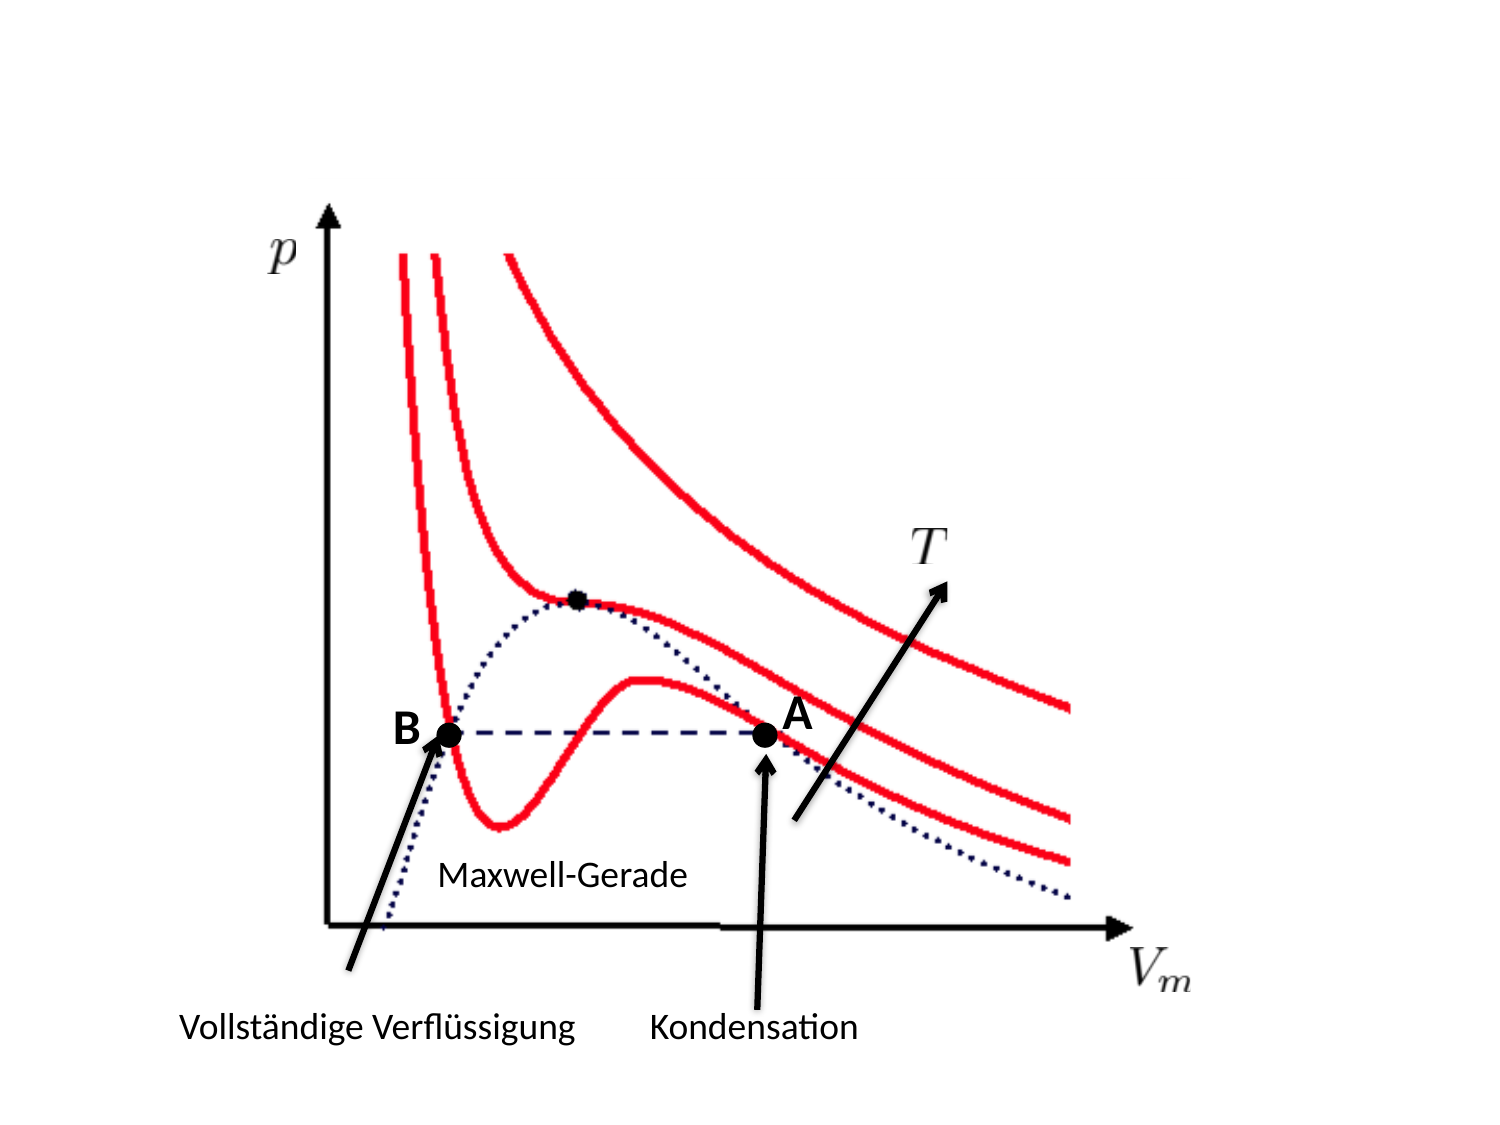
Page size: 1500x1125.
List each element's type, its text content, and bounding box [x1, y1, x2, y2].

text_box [348, 734, 439, 971]
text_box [757, 753, 767, 1011]
picture [308, 176, 1192, 992]
text_box Vollständige Verflüssigung [164, 994, 592, 1055]
picture [266, 239, 297, 274]
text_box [793, 580, 948, 821]
text_box Kondensation [634, 994, 874, 1055]
